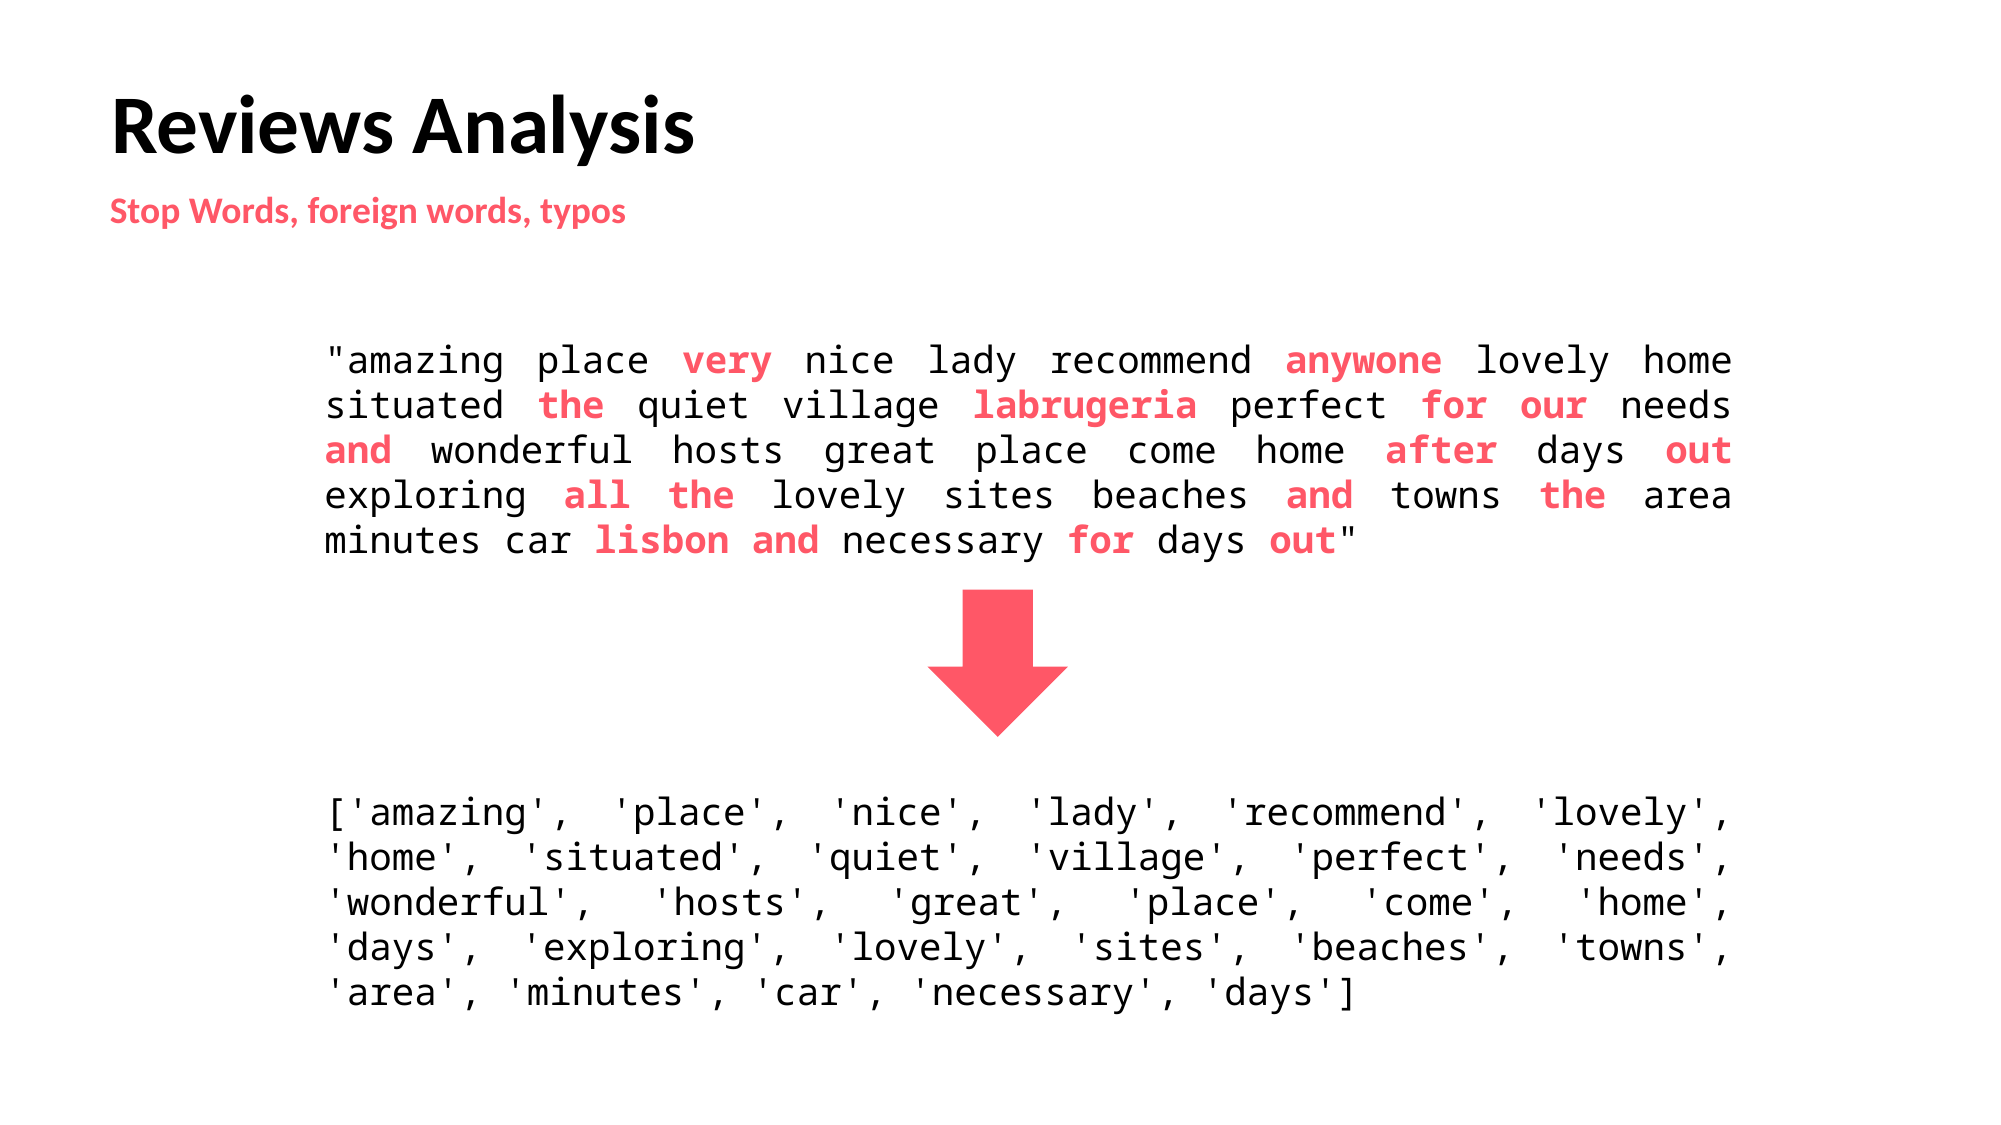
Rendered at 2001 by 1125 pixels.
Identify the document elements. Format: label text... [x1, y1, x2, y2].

text_box Stop Words, foreign words, typos [95, 178, 642, 239]
text_box ['amazing', 'place', 'nice', 'lady', 'recommend', 'lovely', 'home', 'situated', 'quiet', 'village', 'perfect', 'needs', 'wonderful', 'hosts', 'great', 'place', 'come', 'home', 'days', 'exploring', 'lovely', 'sites', 'beaches', 'towns', 'area', 'minutes', 'car', 'necessary', 'days'] [309, 780, 1748, 1021]
text_box [924, 588, 1071, 739]
text_box "amazing place very nice lady recommend anywone lovely home situated the quiet village labrugeria perfect for our needs and wonderful hosts great place come home after days out exploring all the lovely sites beaches and towns the area minutes car lisbon and necessary for days out" [309, 328, 1748, 569]
text_box Reviews Analysis [96, 62, 711, 178]
